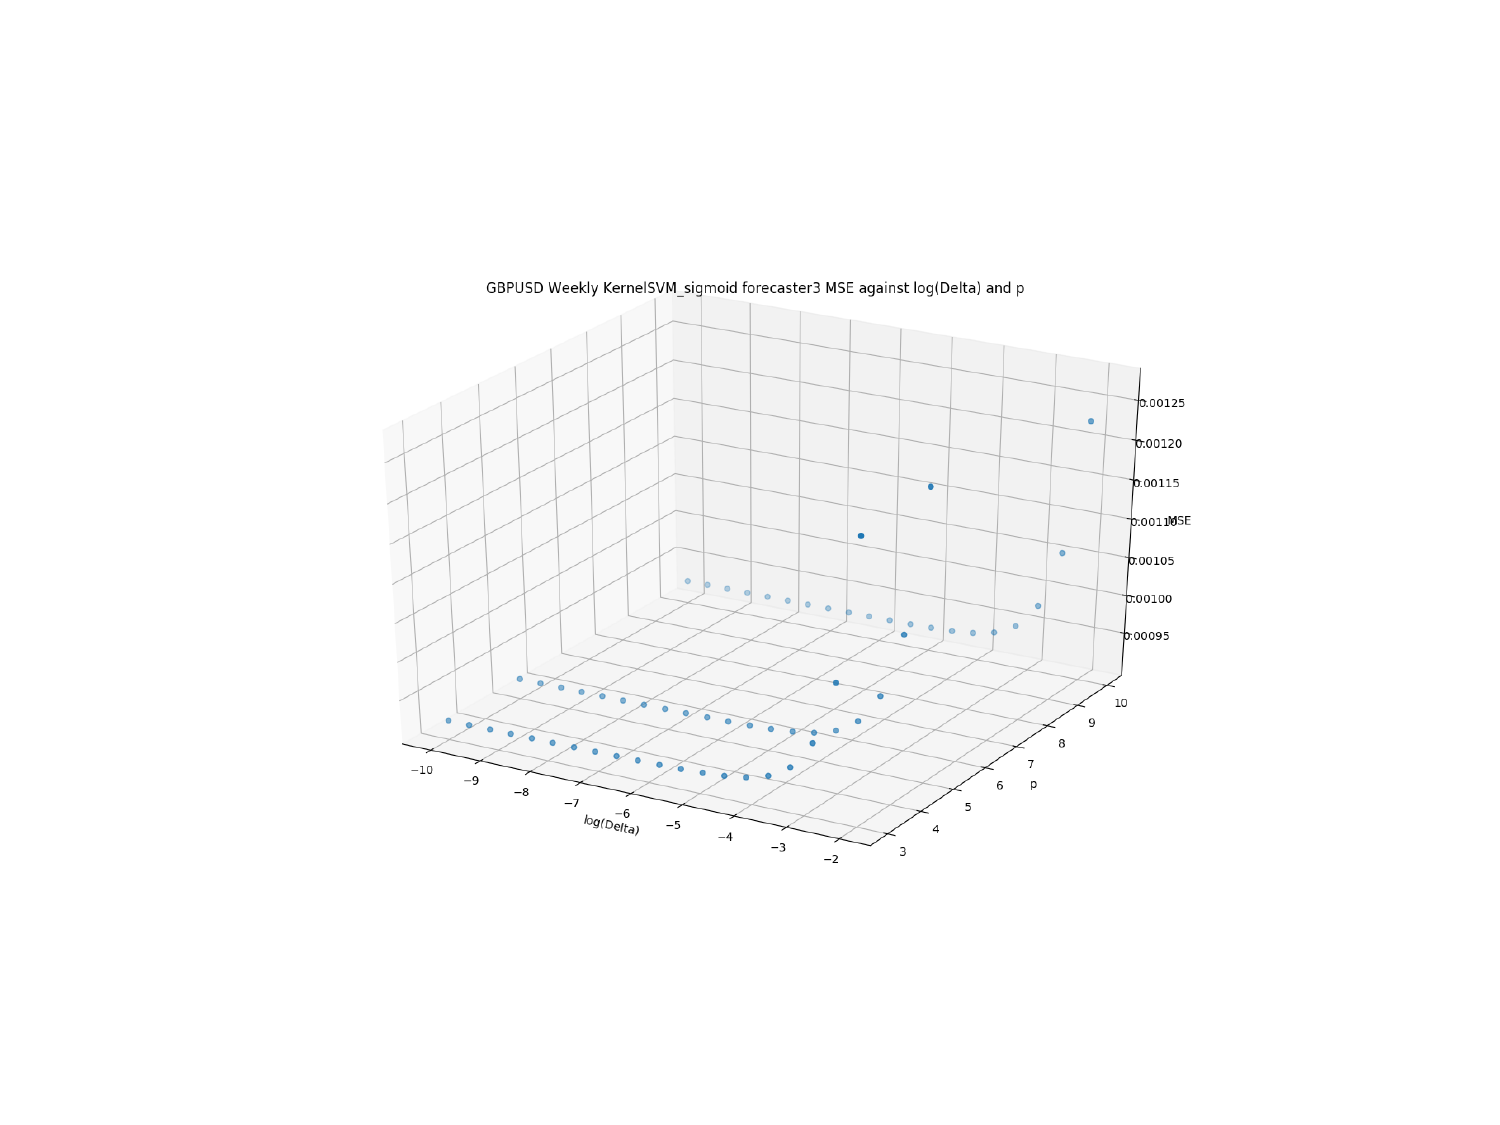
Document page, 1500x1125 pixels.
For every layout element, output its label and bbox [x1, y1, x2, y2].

picture [119, 149, 1358, 976]
